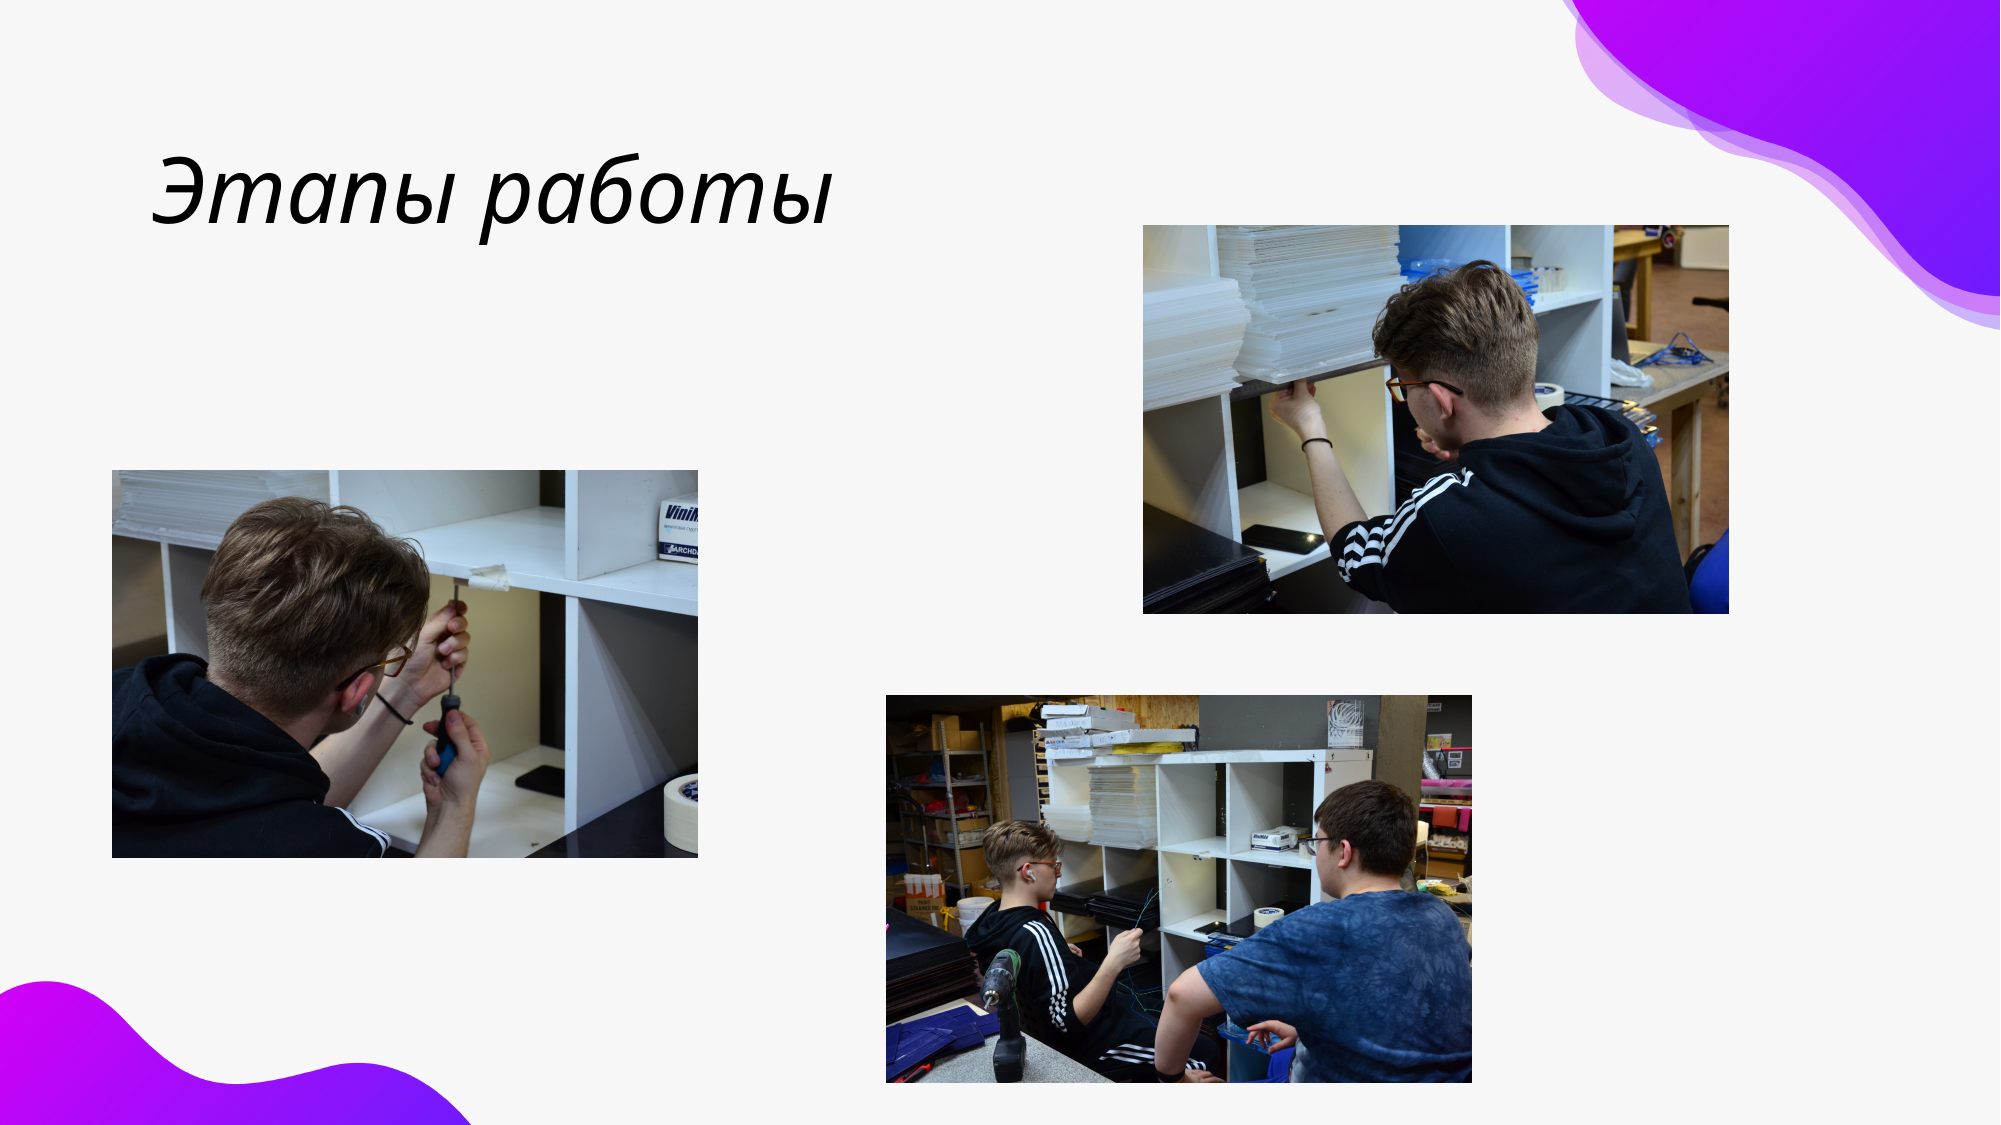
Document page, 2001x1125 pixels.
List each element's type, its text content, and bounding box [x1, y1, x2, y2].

title Этапы работы [137, 85, 1863, 303]
picture [0, 0, 2000, 1125]
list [112, 470, 698, 858]
